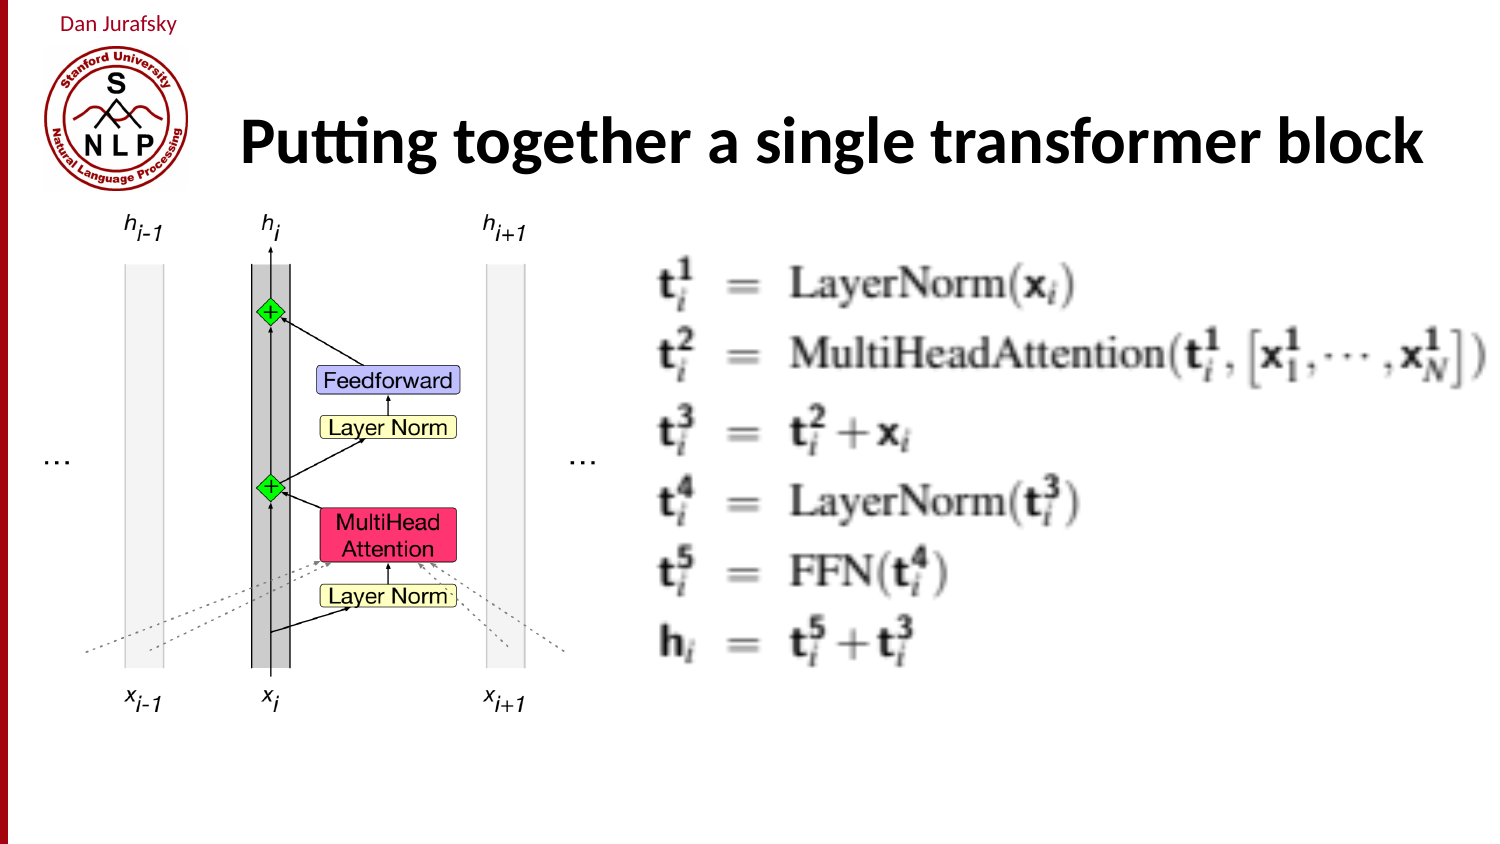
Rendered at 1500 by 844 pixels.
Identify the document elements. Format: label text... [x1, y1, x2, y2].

title Putting together a single transformer block [225, 62, 1450, 185]
picture [37, 208, 601, 720]
picture [637, 252, 1500, 676]
picture [44, 46, 188, 191]
